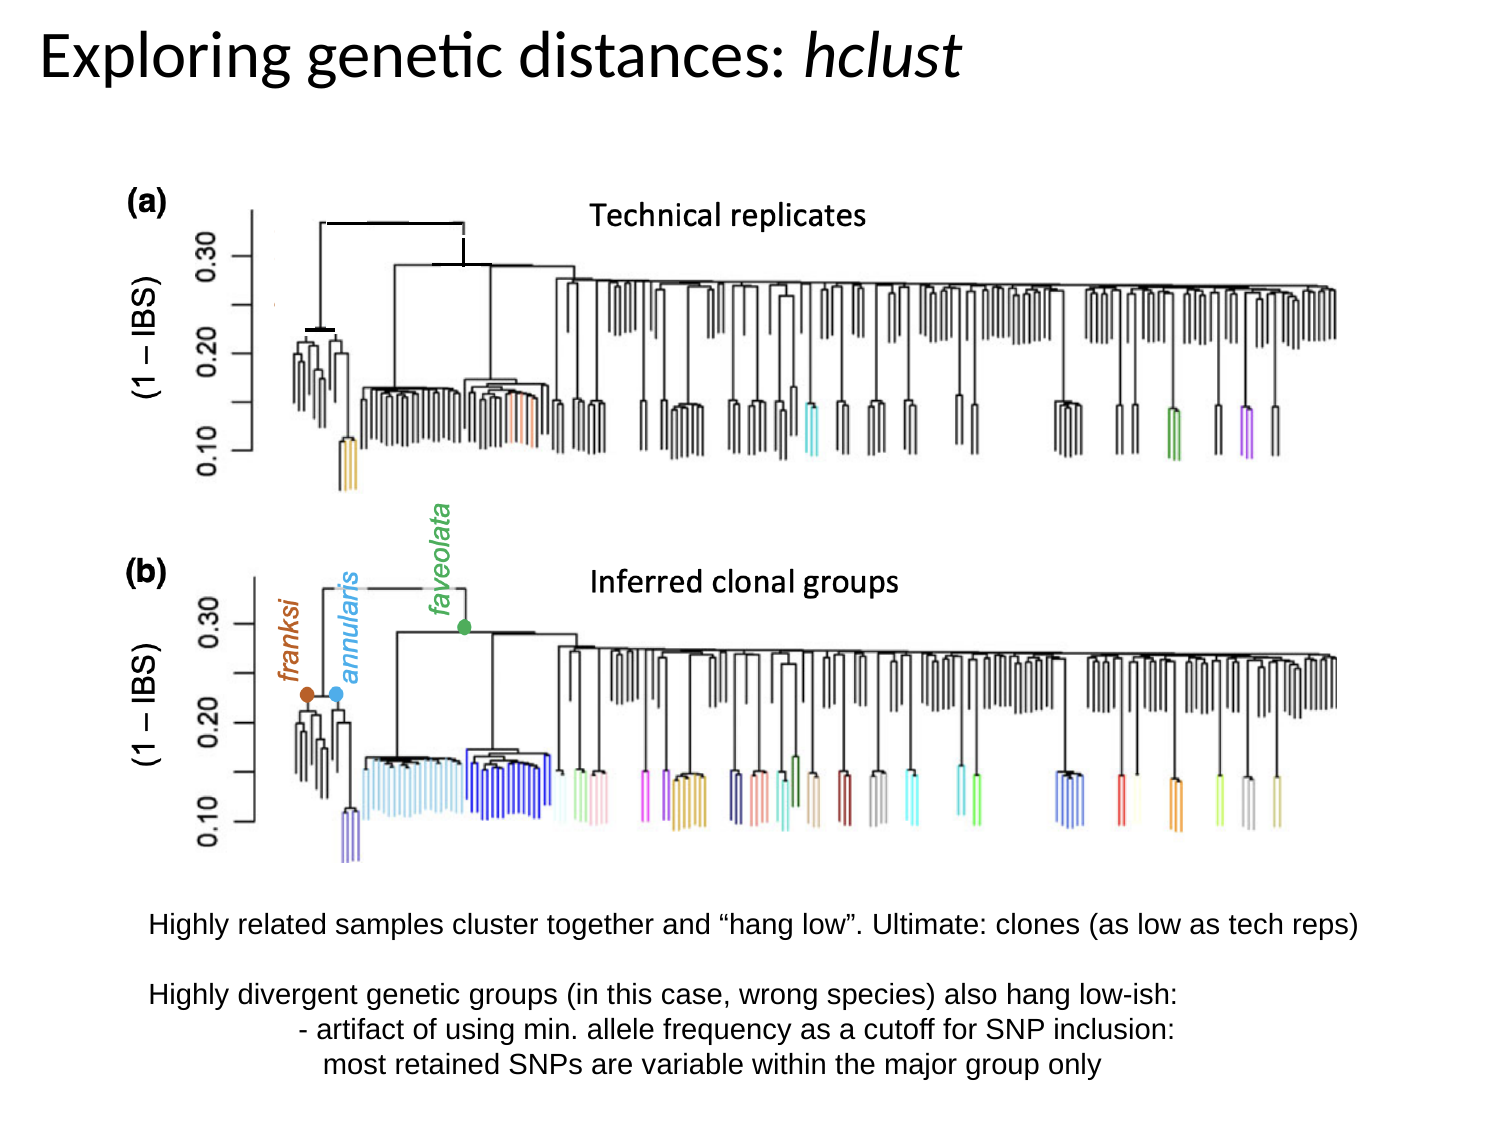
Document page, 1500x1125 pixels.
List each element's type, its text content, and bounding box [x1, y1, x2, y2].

title Exploring genetic distances: hclust [25, 0, 1376, 150]
text_box Highly related samples cluster together and “hang low”. Ultimate: clones (as low as tech reps) Highly divergent genetic groups (in this case, wrong species) also hang low-ish: - artifact of using min. allele frequency as a cutoff for SNP inclusion: most retained SNPs are variable within the major group only [133, 898, 1376, 1088]
picture [101, 502, 1378, 885]
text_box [101, 113, 1378, 500]
